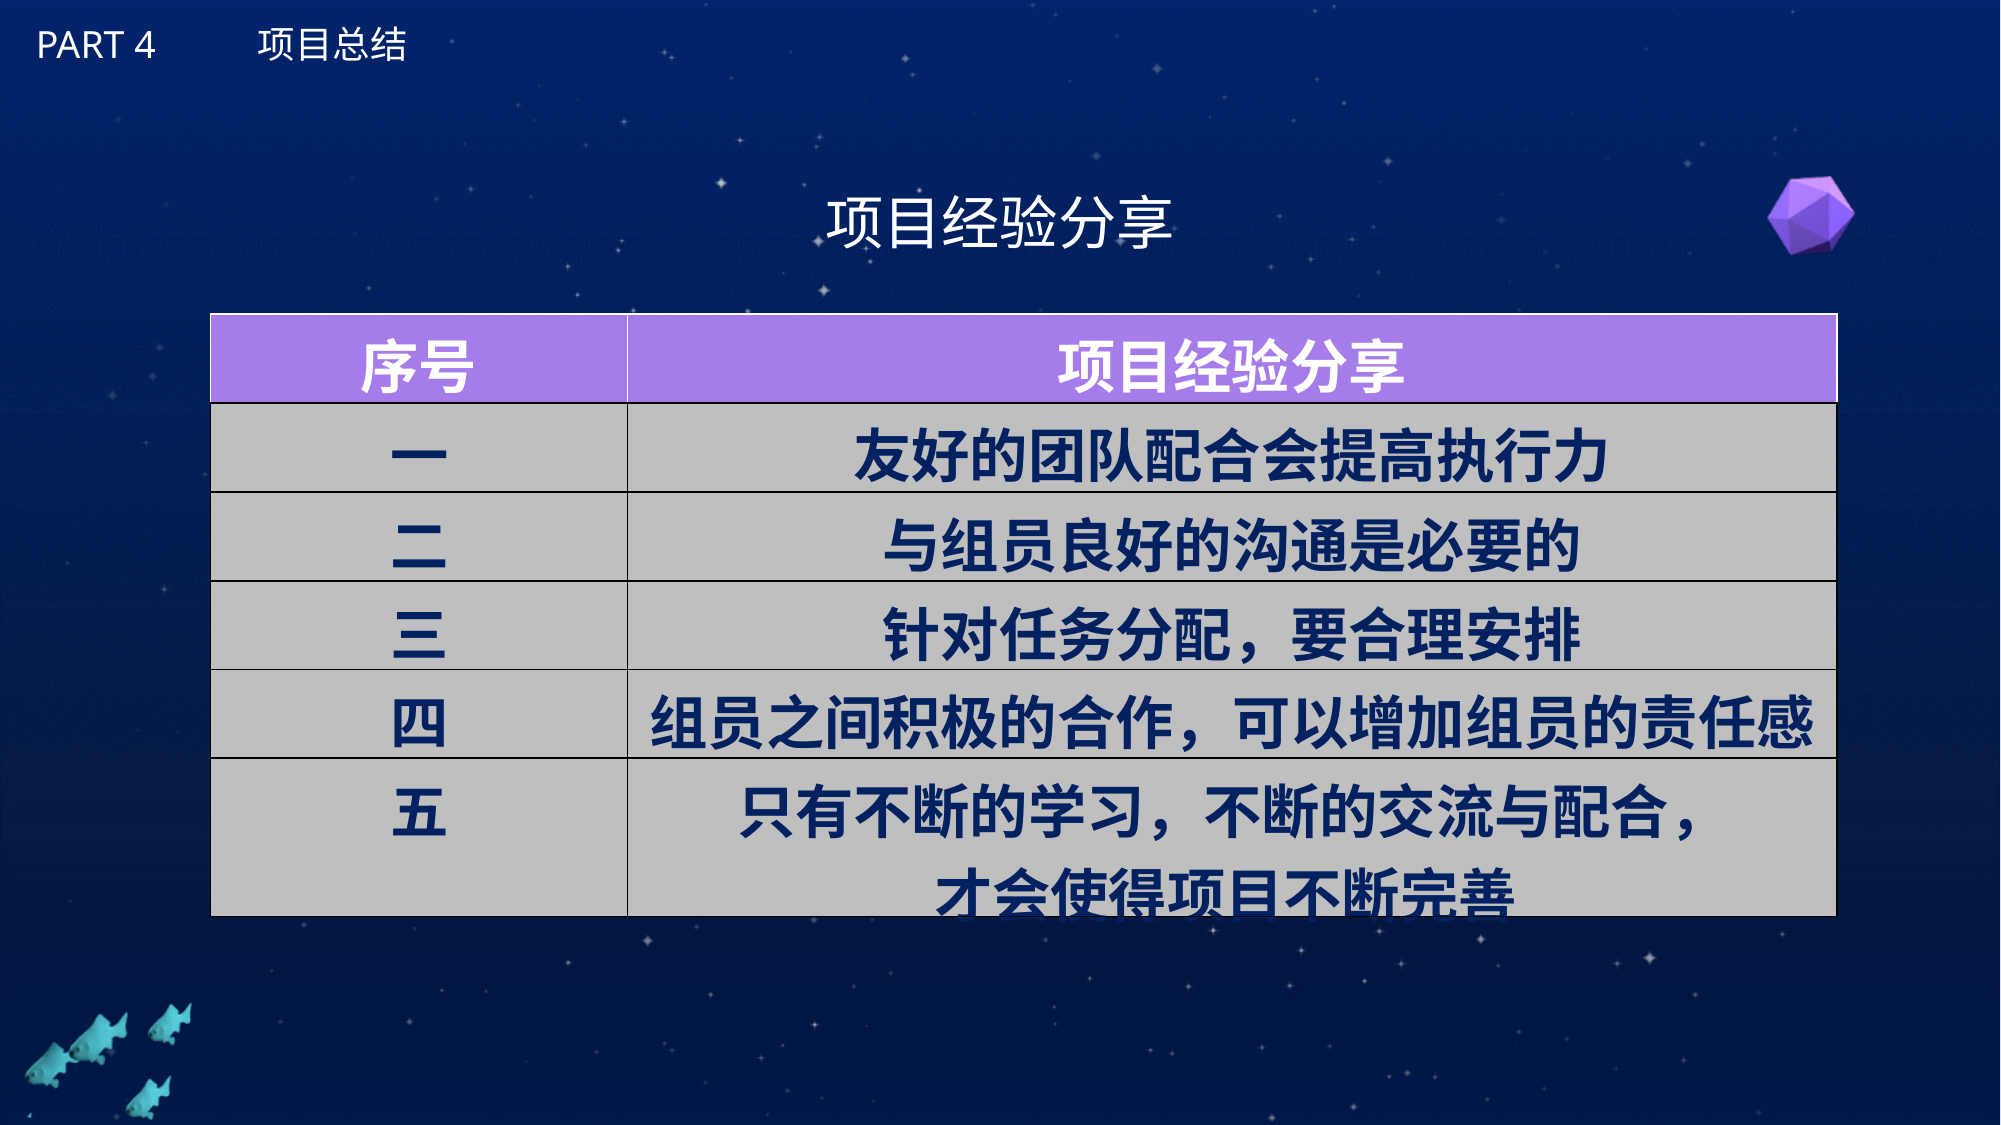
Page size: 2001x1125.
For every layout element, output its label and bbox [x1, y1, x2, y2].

text_box [12, 13, 487, 75]
picture [0, 0, 2001, 1125]
